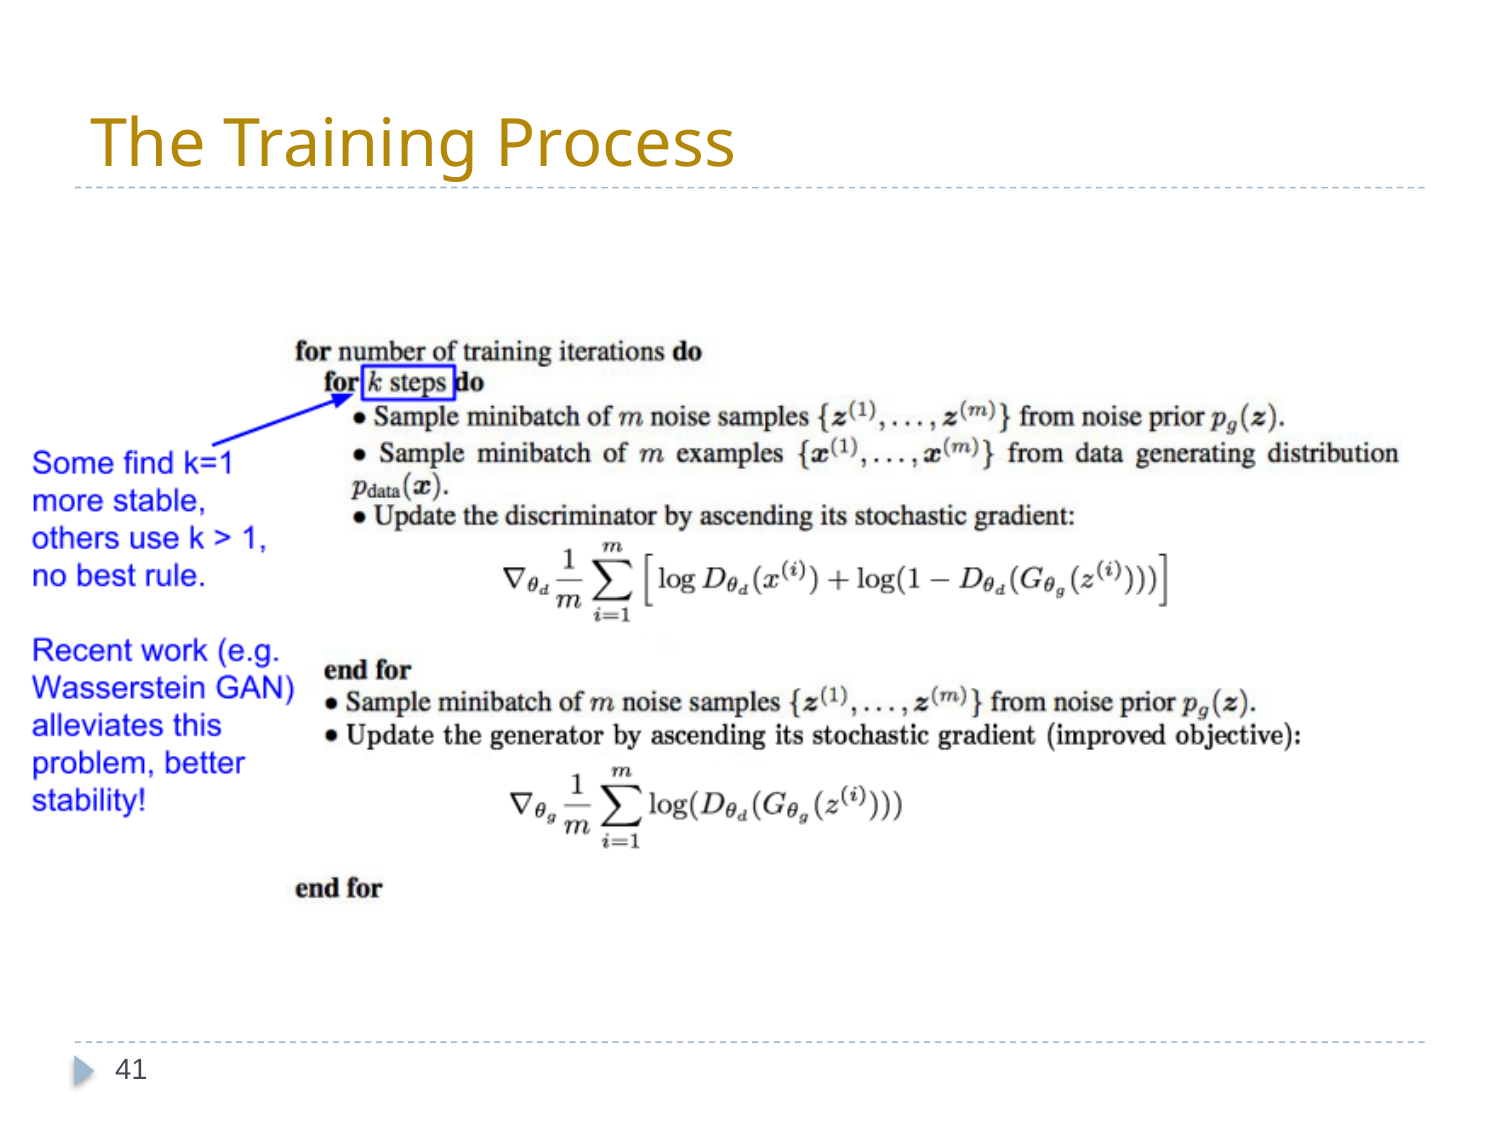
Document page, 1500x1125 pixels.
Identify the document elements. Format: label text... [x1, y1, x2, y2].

slide_number 41 [100, 1042, 426, 1103]
title The Training Process [74, 24, 1426, 188]
picture [29, 325, 1414, 910]
